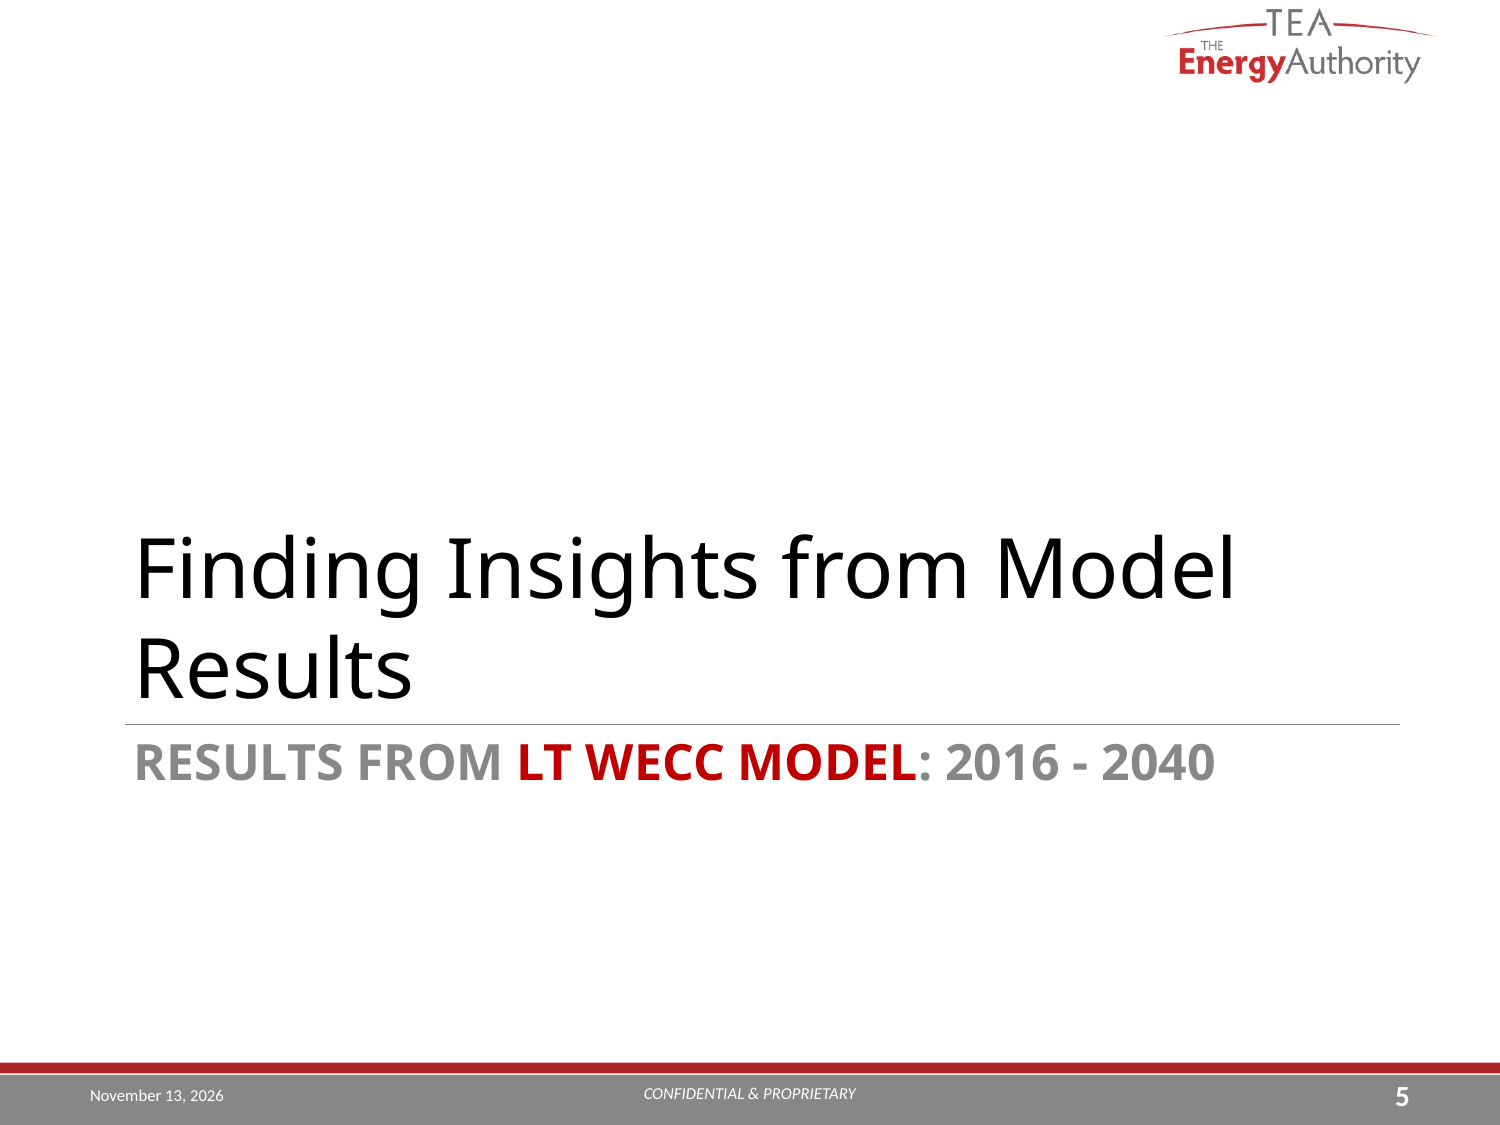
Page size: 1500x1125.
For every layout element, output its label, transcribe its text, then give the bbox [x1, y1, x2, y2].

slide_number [75, 1065, 425, 1125]
slide_number 5 [1074, 1065, 1425, 1125]
footer CONFIDENTIAL & PROPRIETARY [512, 1062, 988, 1123]
list Finding Insights from Model Results [118, 476, 1394, 723]
picture [1162, 0, 1438, 92]
title Results from LT WECC Model: 2016 - 2040 [118, 723, 1394, 947]
